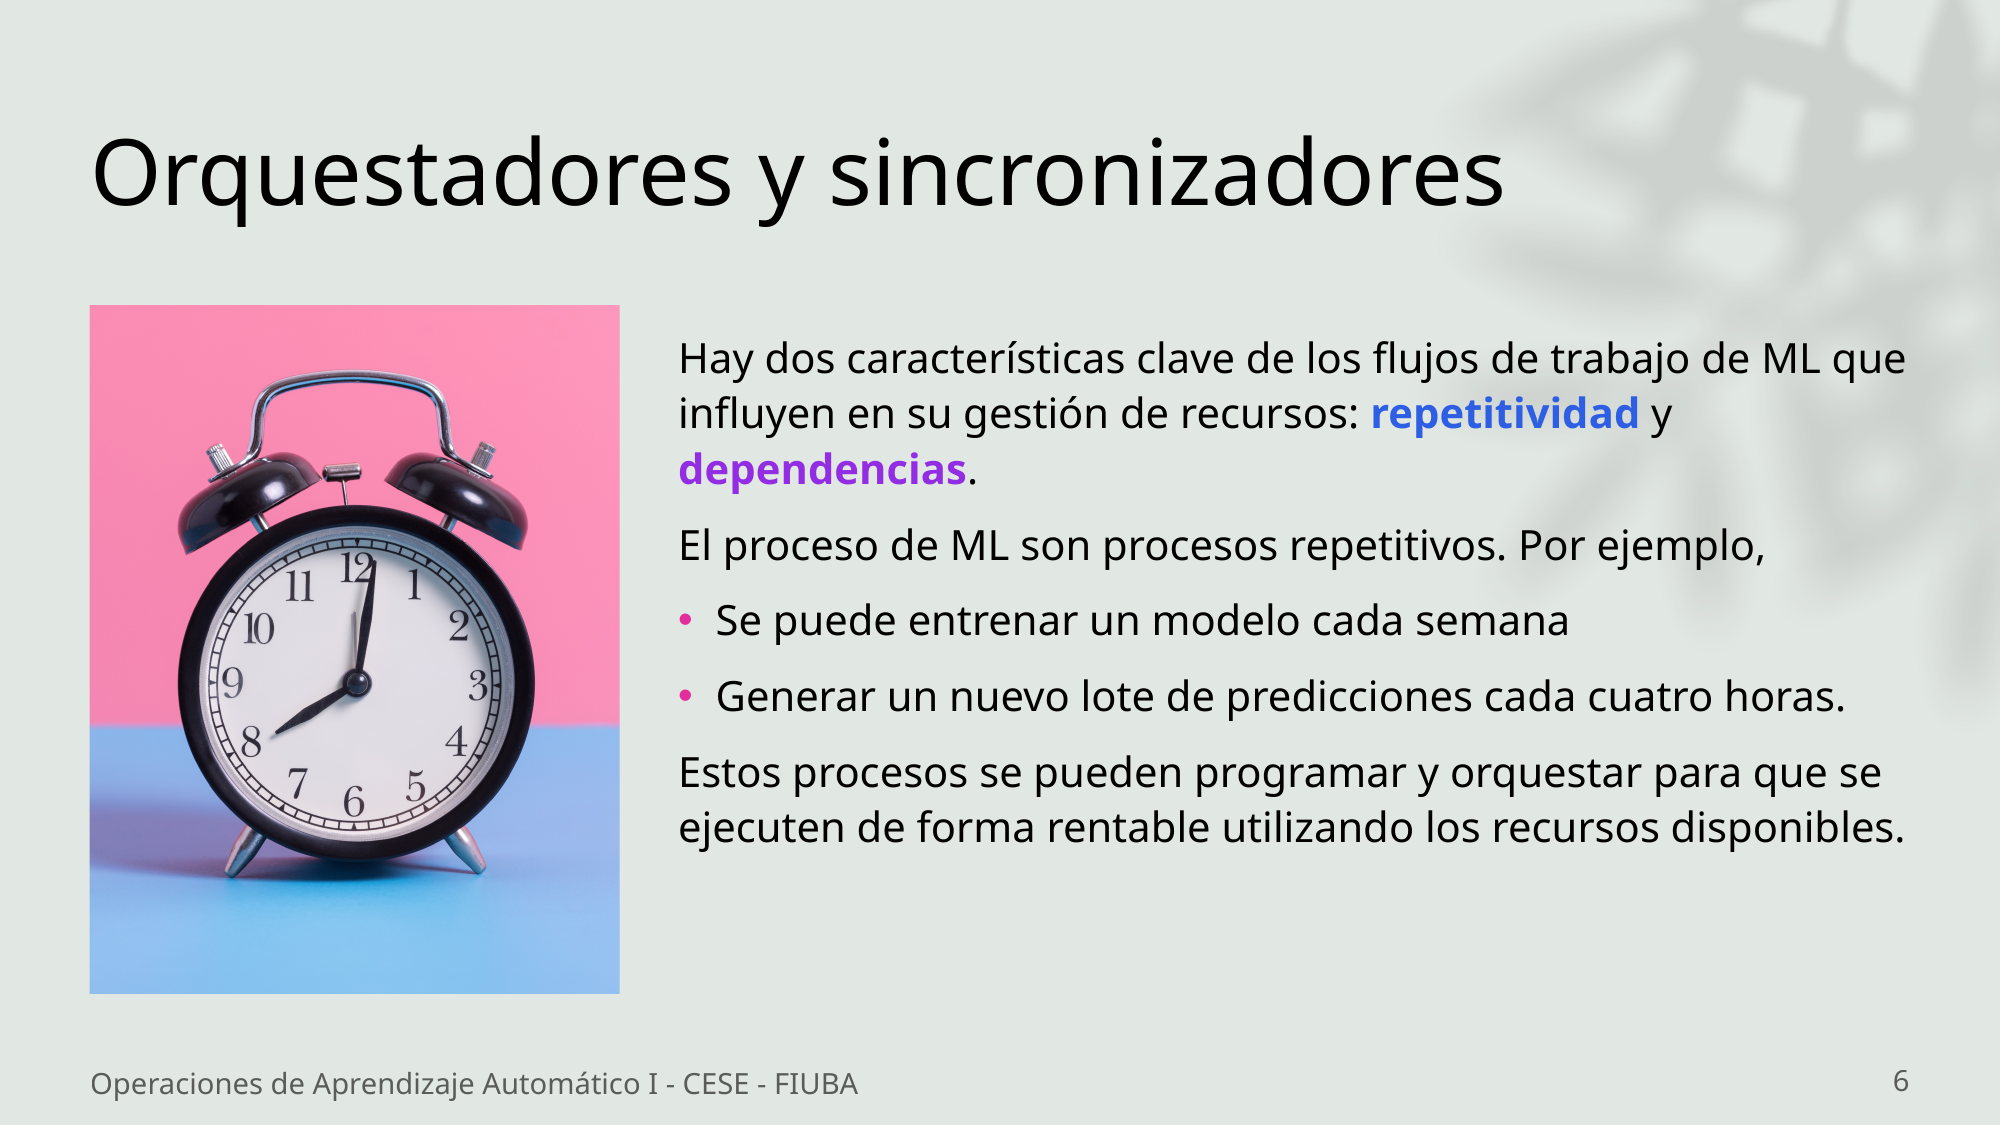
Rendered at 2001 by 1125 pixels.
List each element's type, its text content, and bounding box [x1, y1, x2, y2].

picture [89, 305, 620, 994]
list Hay dos características clave de los flujos de trabajo de ML que influyen en su gestión de recursos: repetitividad y dependencias. El proceso de ML son procesos repetitivos. Por ejemplo, Se puede entrenar un modelo cada semana Generar un nuevo lote de predicciones cada cuatro horas. Estos procesos se pueden programar y orquestar para que se ejecuten de forma rentable utilizando los recursos disponibles. [663, 319, 1925, 1009]
slide_number 6 [1474, 1052, 1925, 1113]
footer Operaciones de Aprendizaje Automático I - CESE - FIUBA [75, 1052, 976, 1113]
title Orquestadores y sincronizadores [75, 60, 1863, 278]
